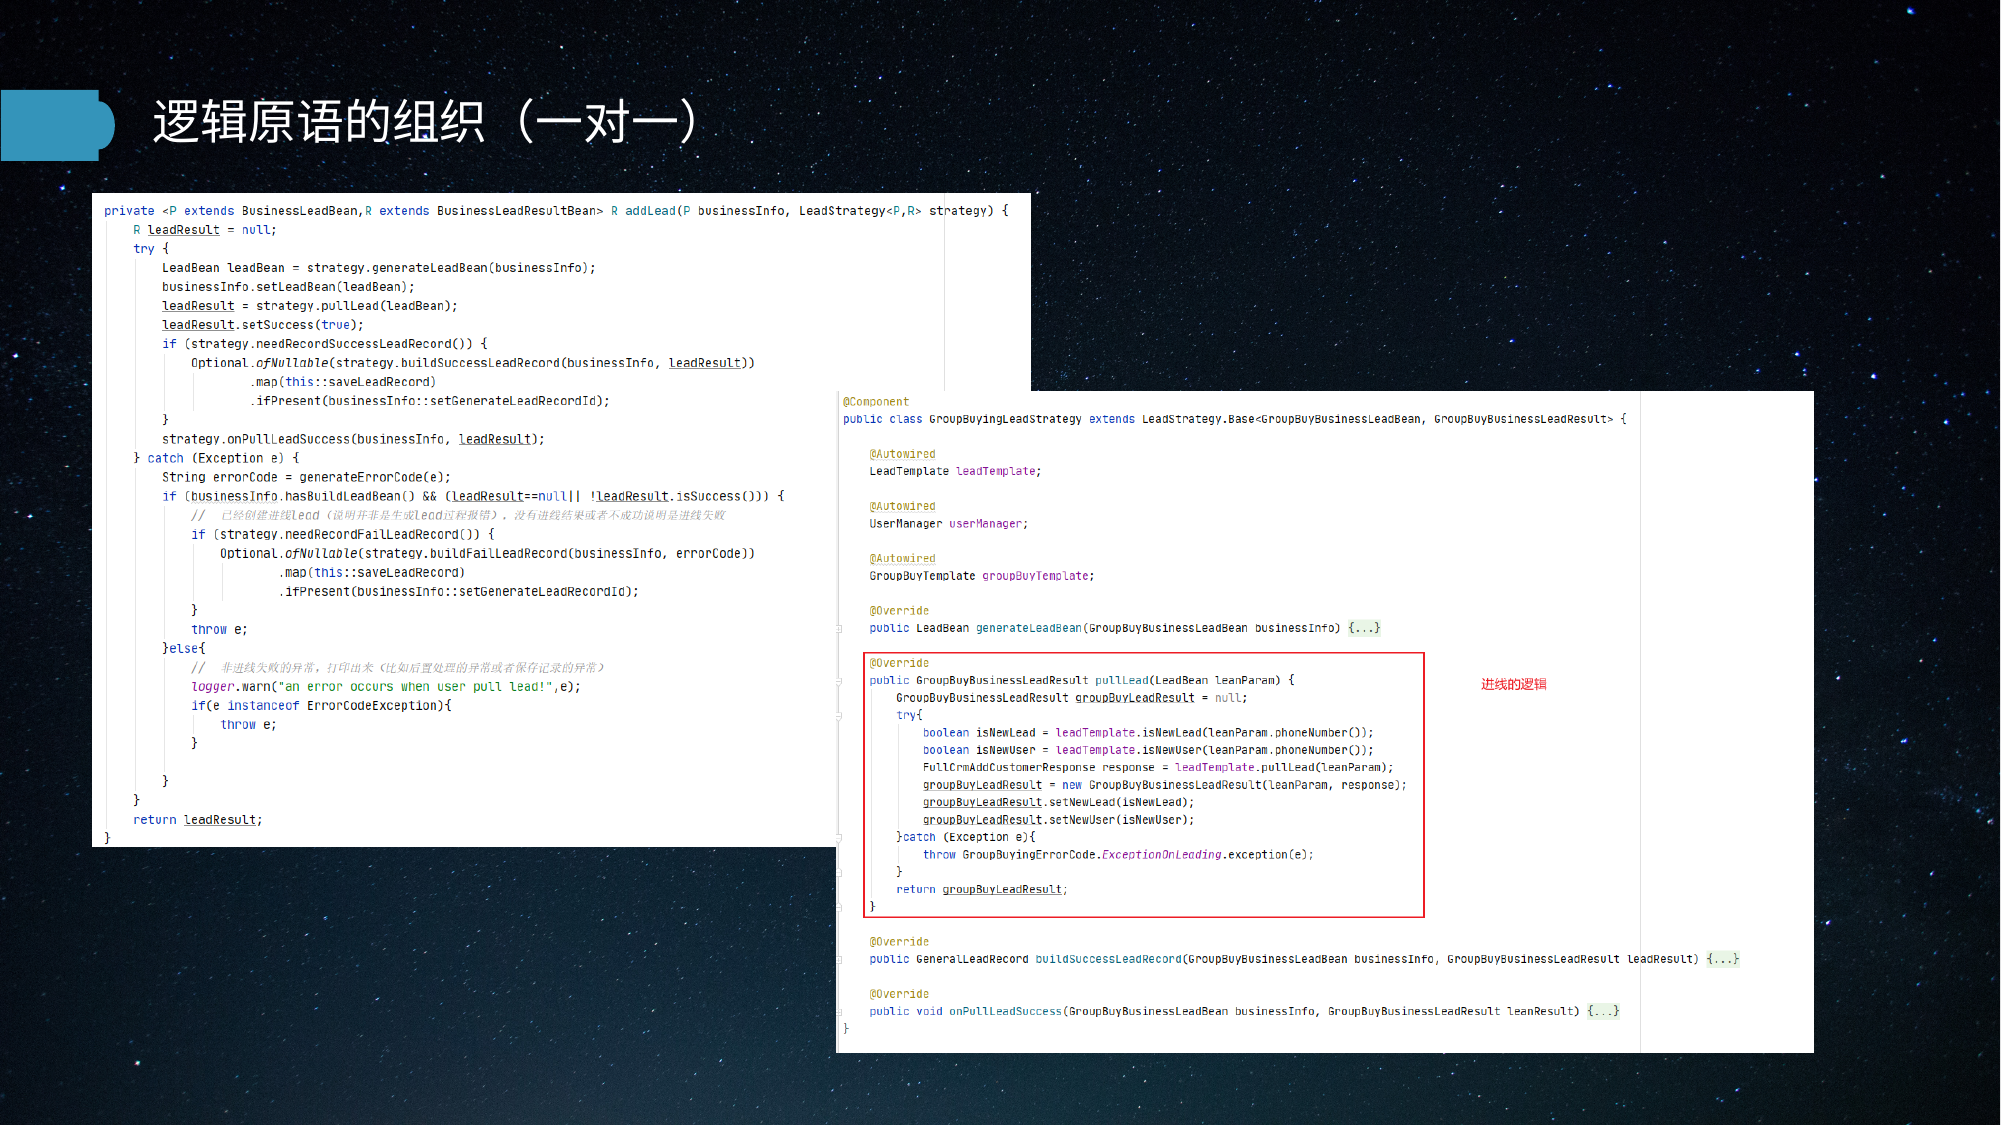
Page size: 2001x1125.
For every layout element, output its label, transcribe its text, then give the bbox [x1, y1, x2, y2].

picture [0, 0, 2001, 1125]
list 逻辑原语的组织（一对一） [137, 90, 748, 161]
